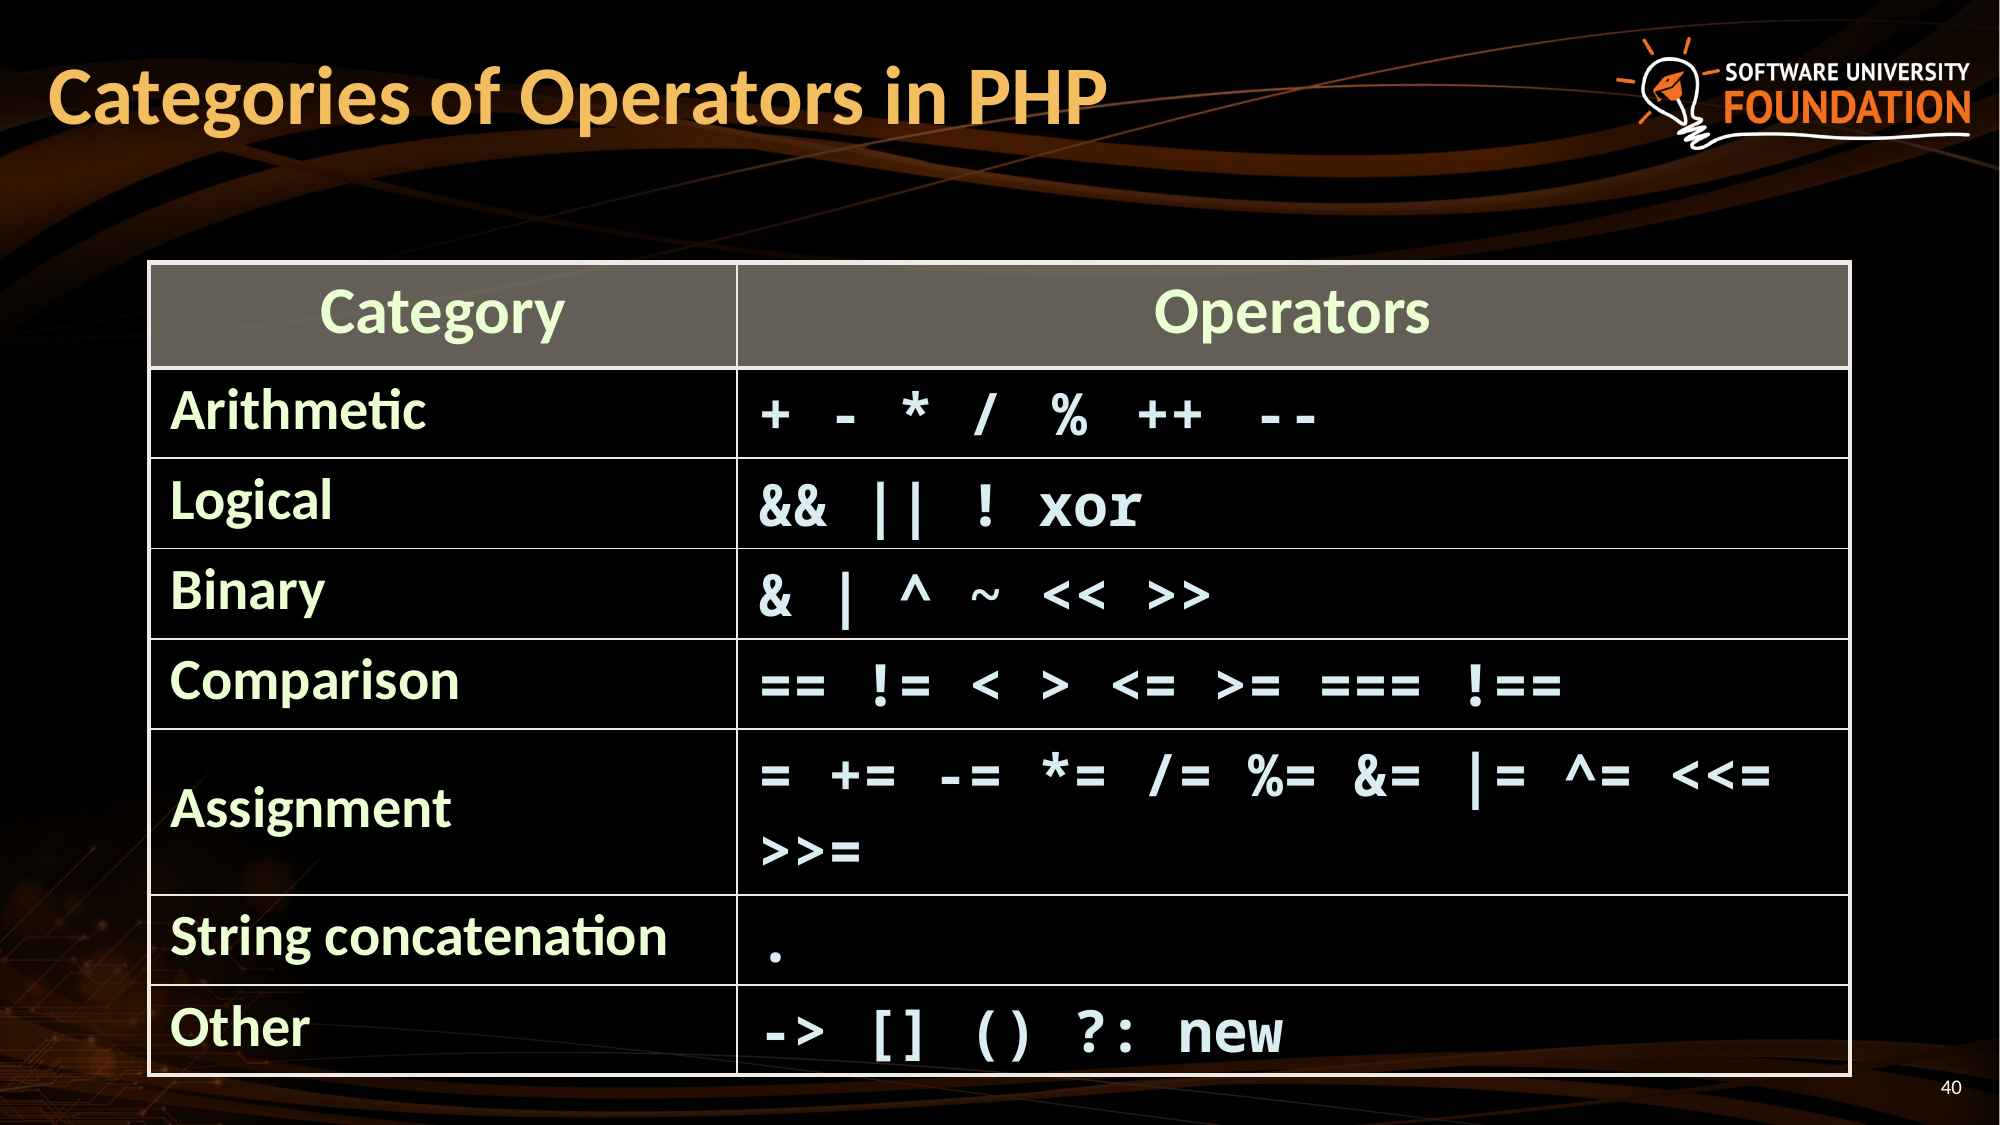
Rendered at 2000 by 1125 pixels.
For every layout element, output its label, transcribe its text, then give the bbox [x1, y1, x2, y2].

table_cell Assignment [151, 730, 736, 894]
table_cell == != < > <= >= === !== [738, 640, 1848, 728]
title Categories of Operators in PHP [30, 6, 1602, 189]
picture [0, 0, 2000, 1125]
table_cell Arithmetic [151, 370, 736, 457]
table_cell && || ! xor [738, 459, 1848, 548]
table_header Operators [738, 265, 1848, 366]
table_cell Logical [151, 459, 736, 548]
table_cell -> [] () ?: new [738, 986, 1848, 1073]
table_cell . [738, 896, 1848, 984]
table_cell Comparison [151, 640, 736, 728]
table_cell String concatenation [151, 896, 736, 984]
table_cell = += -= *= /= %= &= |= ^= <<= >>= [738, 730, 1848, 894]
table_cell Other [151, 986, 736, 1073]
slide_number 40 [1897, 1070, 1968, 1103]
table_header Category [151, 265, 736, 366]
table_cell & | ^ ~ << >> [738, 549, 1848, 638]
table_cell Binary [151, 549, 736, 638]
table_cell + - * / % ++ -- [738, 370, 1848, 457]
